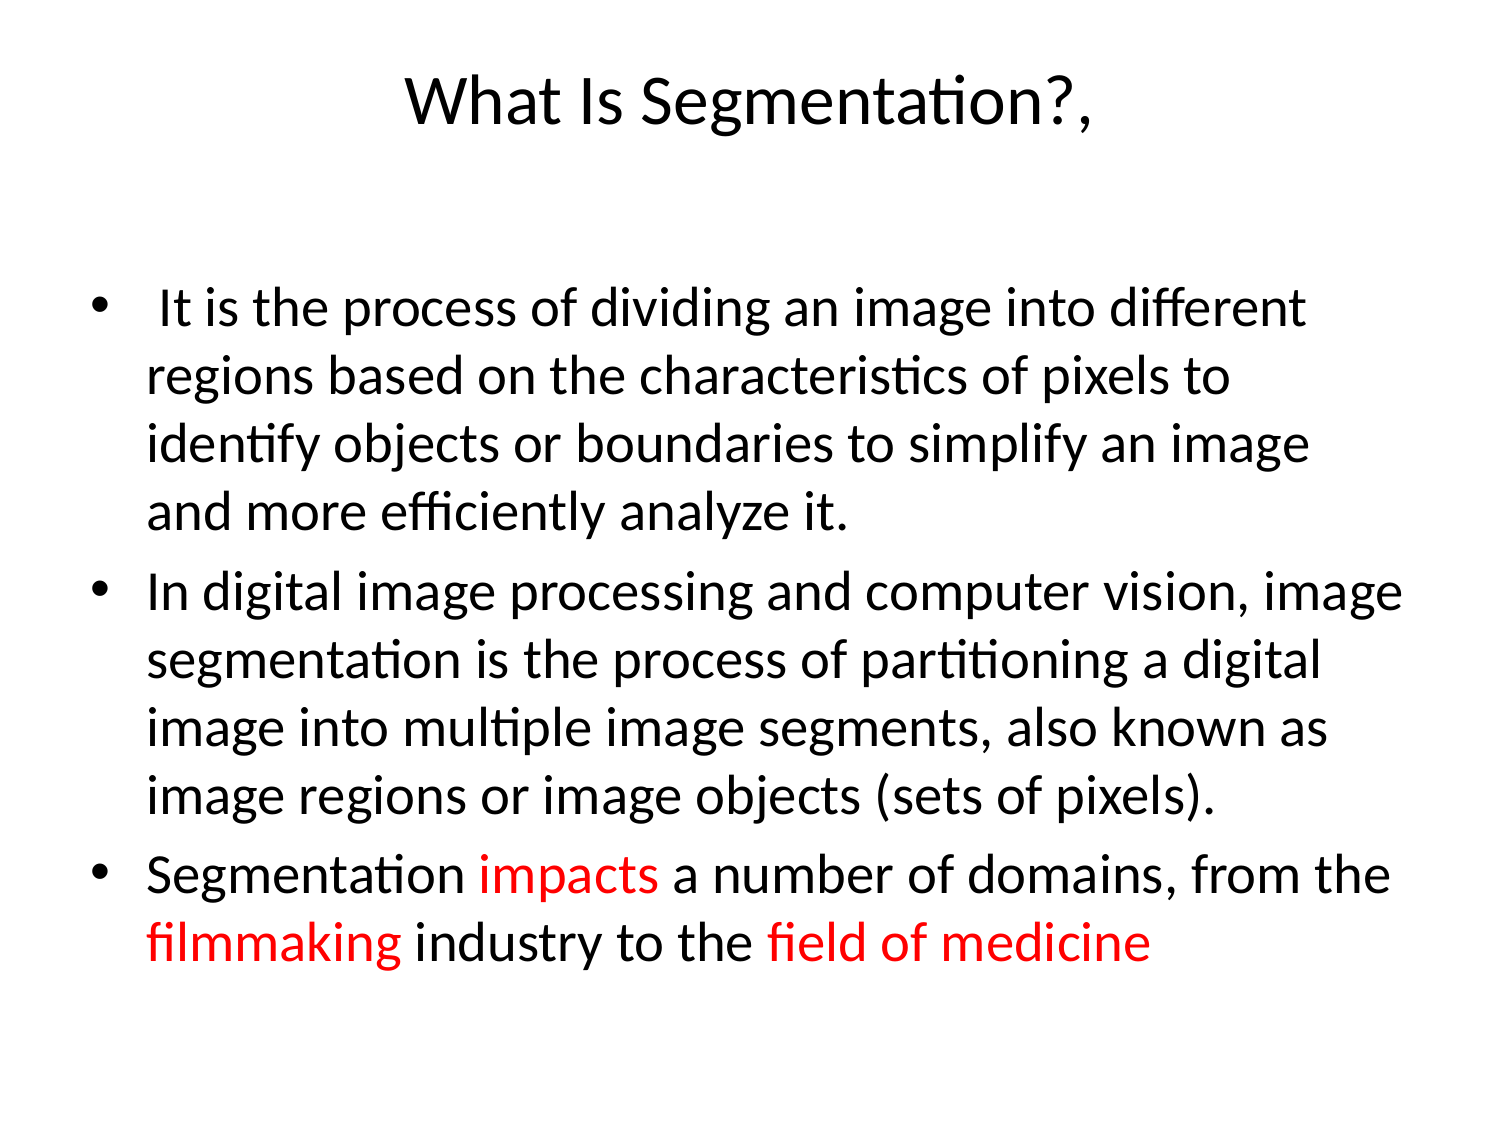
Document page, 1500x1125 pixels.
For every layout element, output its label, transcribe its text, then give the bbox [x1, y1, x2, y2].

title What Is Segmentation?, [75, 45, 1425, 233]
list It is the process of dividing an image into different regions based on the characteristics of pixels to identify objects or boundaries to simplify an image and more efficiently analyze it. In digital image processing and computer vision, image segmentation is the process of partitioning a digital image into multiple image segments, also known as image regions or image objects (sets of pixels). Segmentation impacts a number of domains, from the filmmaking industry to the field of medicine [75, 262, 1425, 1005]
